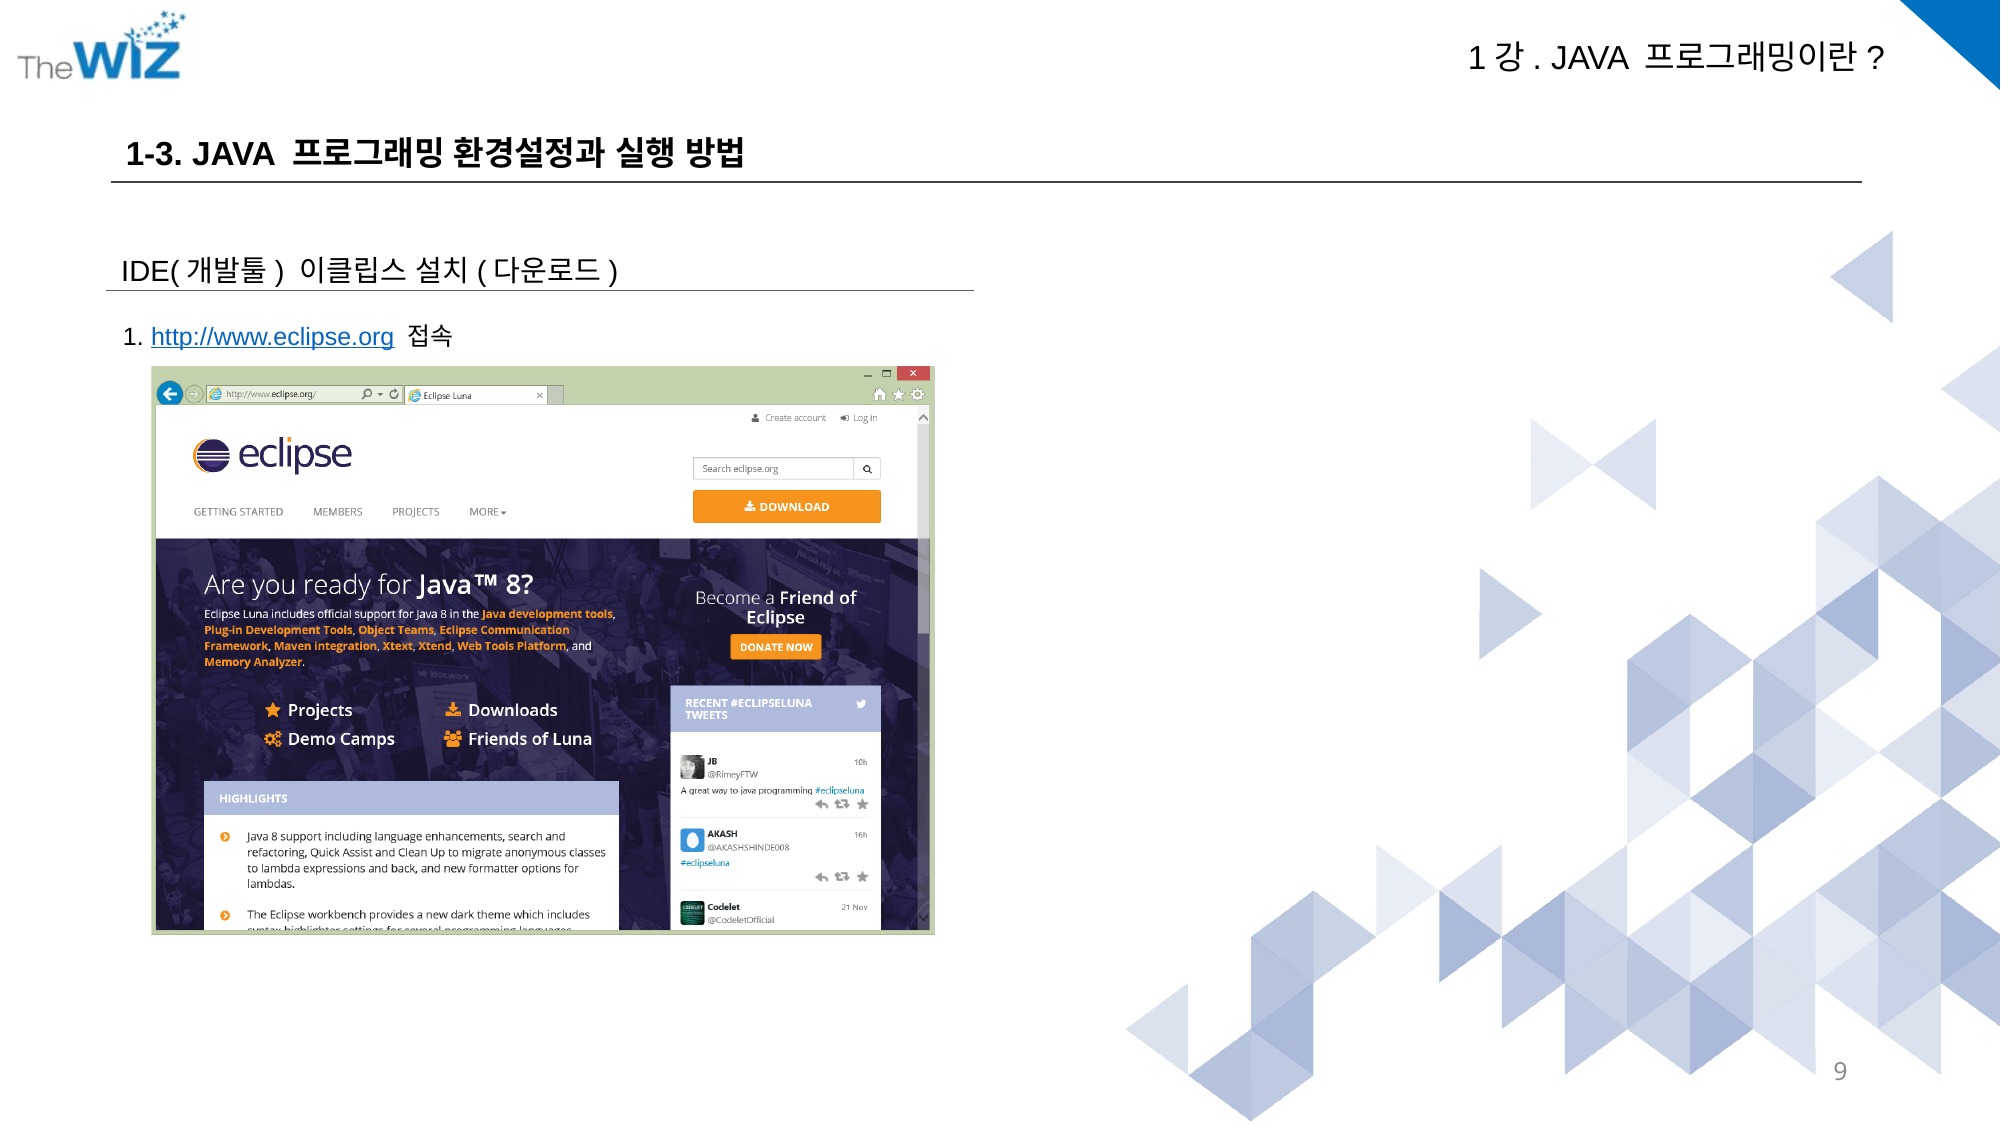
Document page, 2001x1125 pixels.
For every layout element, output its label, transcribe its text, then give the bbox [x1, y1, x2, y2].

slide_number 9 [1412, 1042, 1863, 1103]
text_box IDE(개발툴) 이클립스 설치(다운로드) [106, 244, 1908, 295]
text_box 1-3. JAVA 프로그래밍 환경설정과 실행 방법 [111, 124, 1863, 180]
picture [0, 0, 215, 90]
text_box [151, 366, 935, 935]
text_box 1. http://www.eclipse.org 접속 [108, 312, 953, 358]
